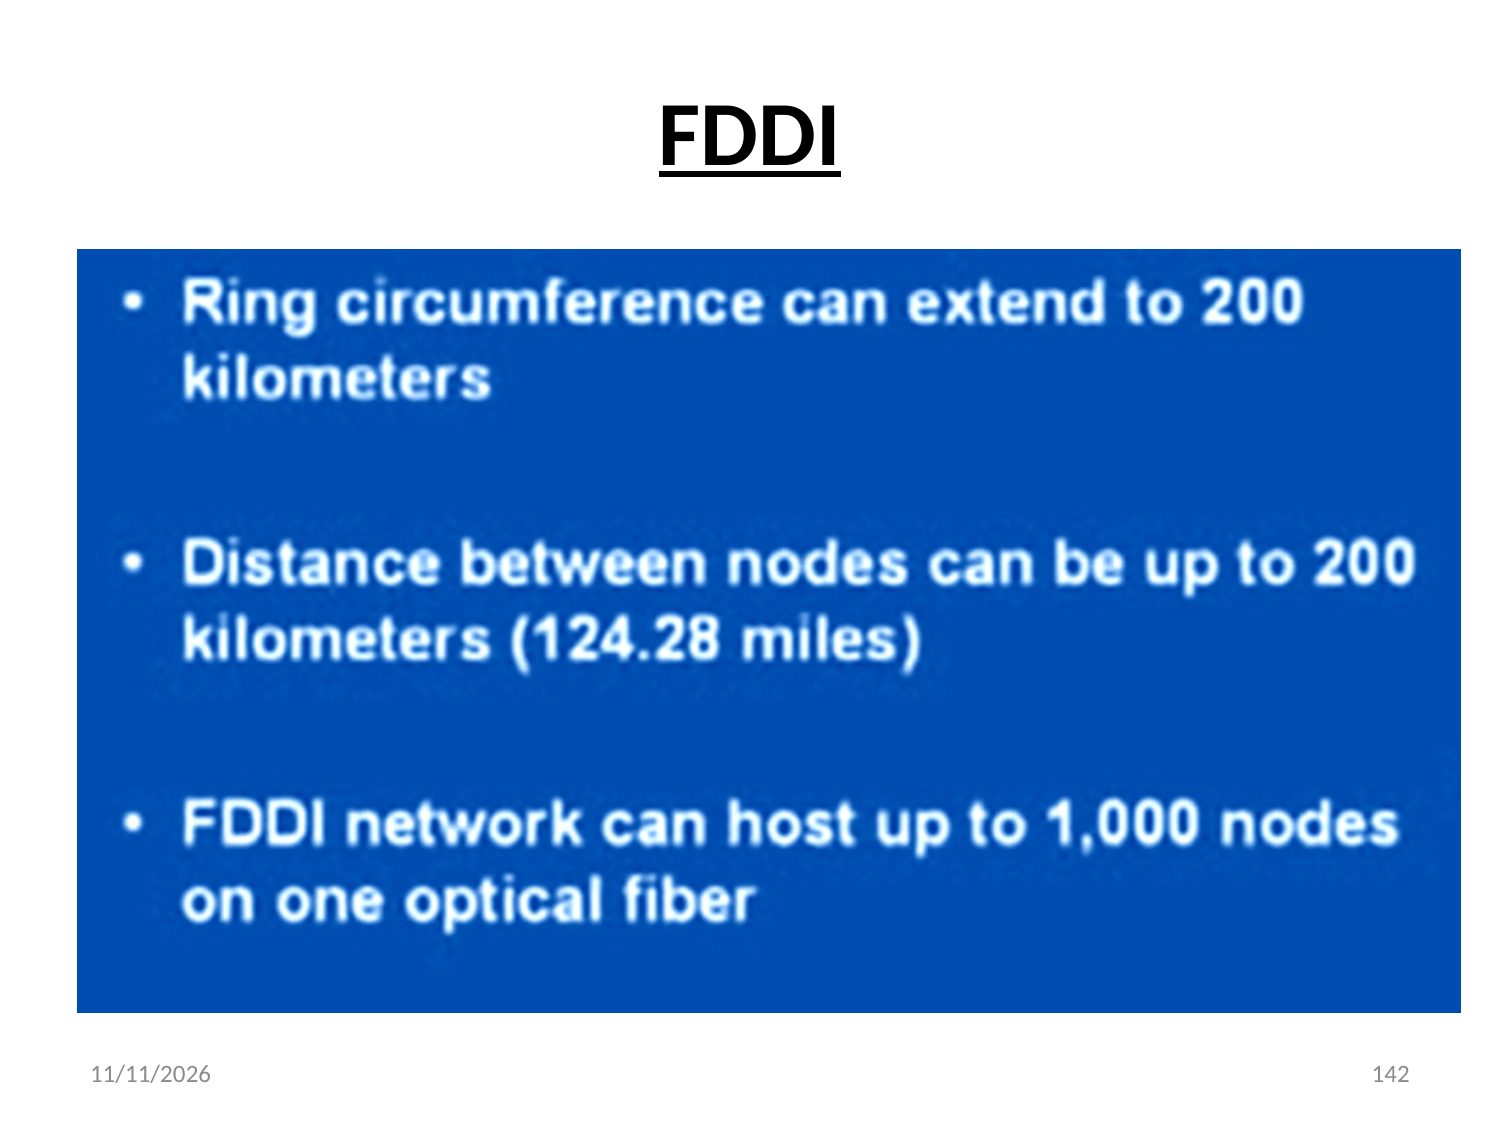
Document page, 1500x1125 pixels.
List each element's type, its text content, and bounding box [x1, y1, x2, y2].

slide_number 142 [1074, 1042, 1425, 1103]
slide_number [75, 1042, 425, 1103]
title FDDI [75, 45, 1425, 213]
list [77, 249, 1461, 1013]
